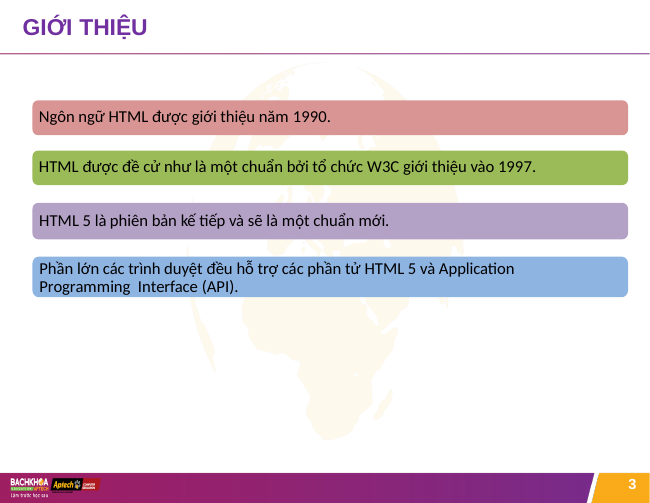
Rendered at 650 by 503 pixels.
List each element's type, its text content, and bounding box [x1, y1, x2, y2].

text_box [32, 256, 629, 298]
text_box [32, 150, 38, 186]
picture [0, 0, 650, 503]
slide_number 3 [617, 340, 646, 503]
title GIỚI THIỆU [21, 0, 593, 69]
text_box [32, 100, 629, 136]
text_box [32, 202, 38, 240]
text_box Ngôn ngữ HTML được giới thiệu năm 1990. HTML được đề cử như là một chuẩn bởi tổ chức W3C giới thiệu vào 1997. HTML 5 là phiên bản kế tiếp và sẽ là một chuẩn mới. Phần lớn các trình duyệt đều hỗ trợ các phần tử HTML 5 và Application Programming Interface (API). [38, 104, 600, 296]
text_box [600, 150, 629, 186]
text_box [600, 202, 629, 240]
